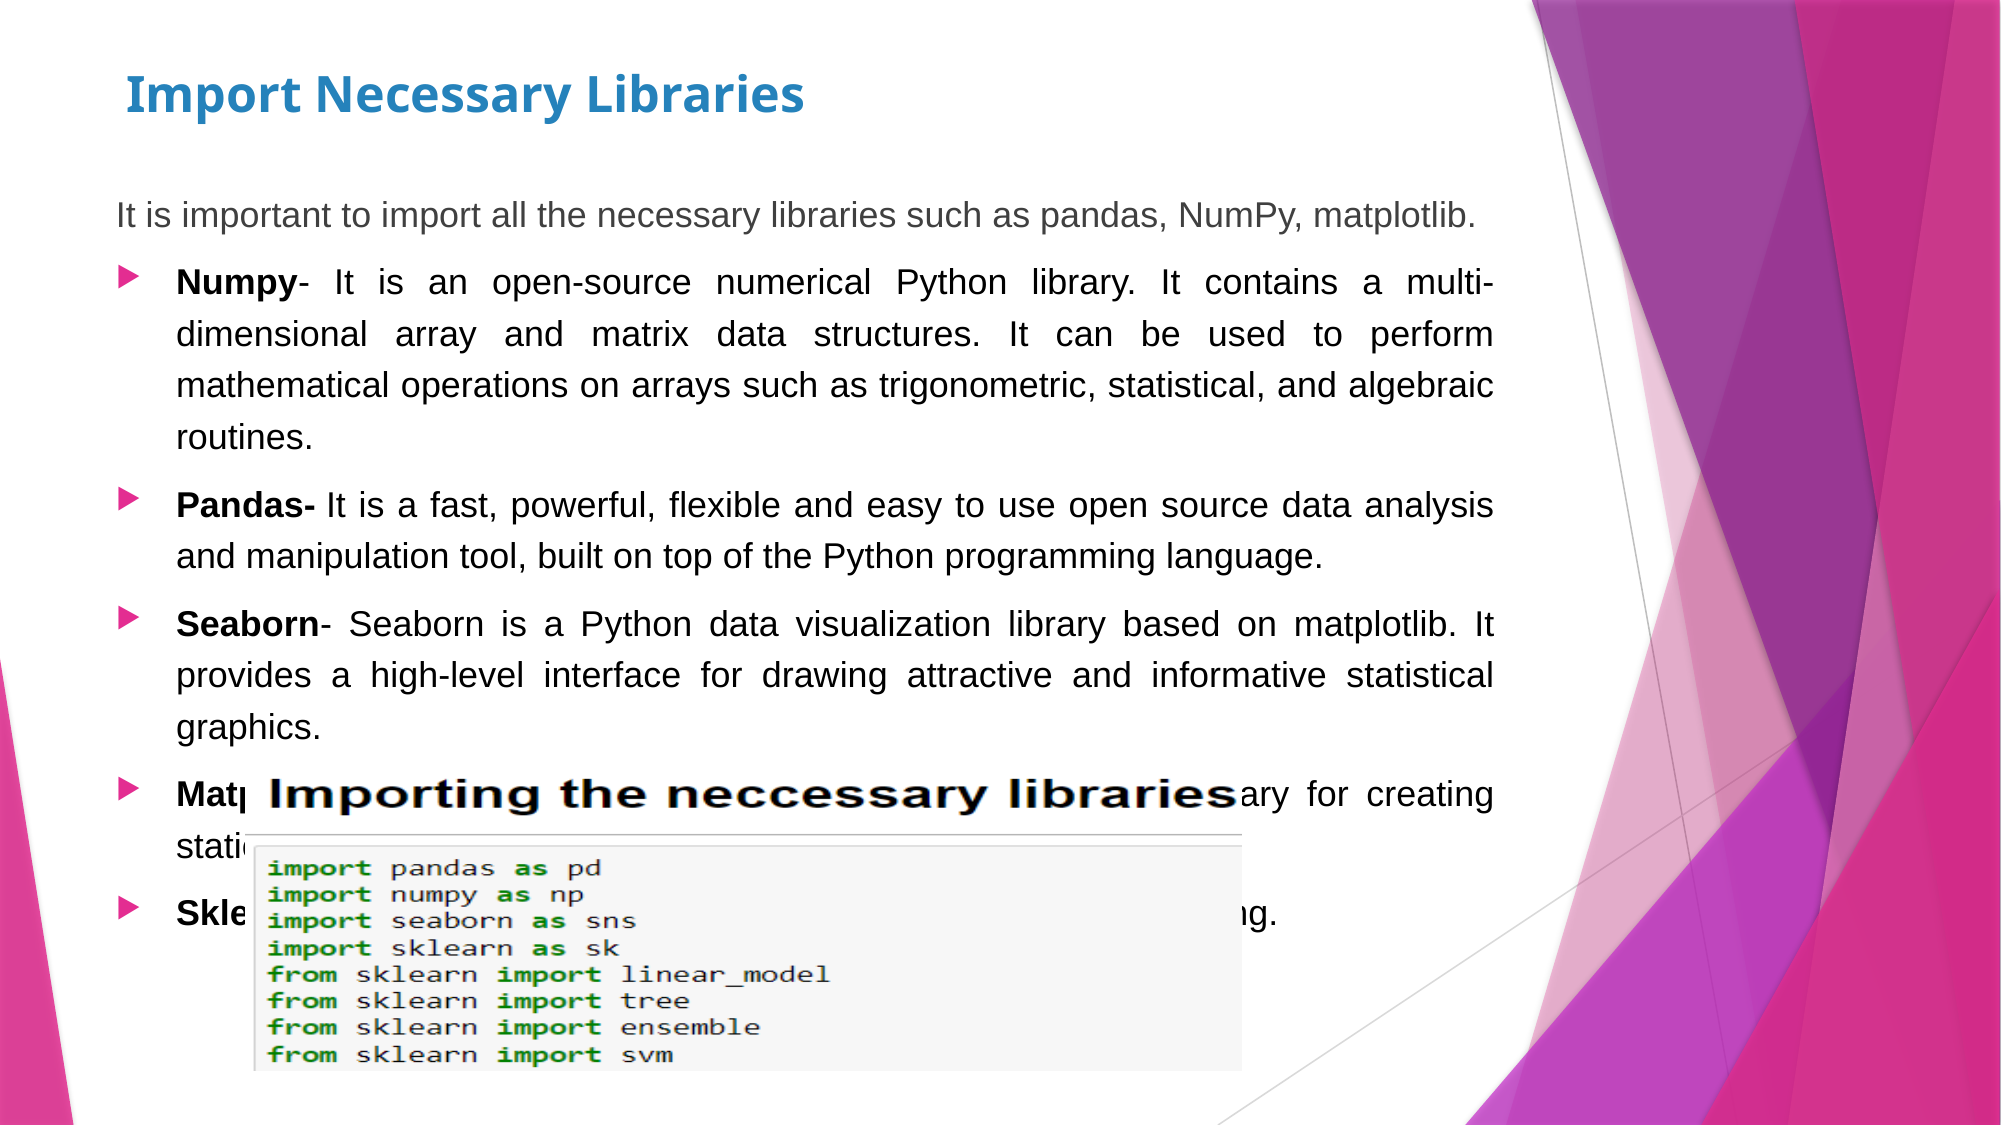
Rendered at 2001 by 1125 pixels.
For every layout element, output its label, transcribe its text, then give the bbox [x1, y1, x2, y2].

title Import Necessary Libraries [111, 54, 1522, 191]
picture [245, 763, 1242, 1071]
list It is important to import all the necessary libraries such as pandas, NumPy, matplotlib. Numpy- It is an open-source numerical Python library. It contains a multi-dimensional array and matrix data structures. It can be used to perform mathematical operations on arrays such as trigonometric, statistical, and algebraic routines. Pandas- It is a fast, powerful, flexible and easy to use open source data analysis and manipulation tool, built on top of the Python programming language. Seaborn- Seaborn is a Python data visualization library based on matplotlib. It provides a high-level interface for drawing attractive and informative statistical graphics. Matplotlib- Visualisation with python. It is a comprehensive library for creating static,animated, and interactive visualizations in Python Sklearn – which contains all the modules required for model building. [100, 175, 1511, 950]
